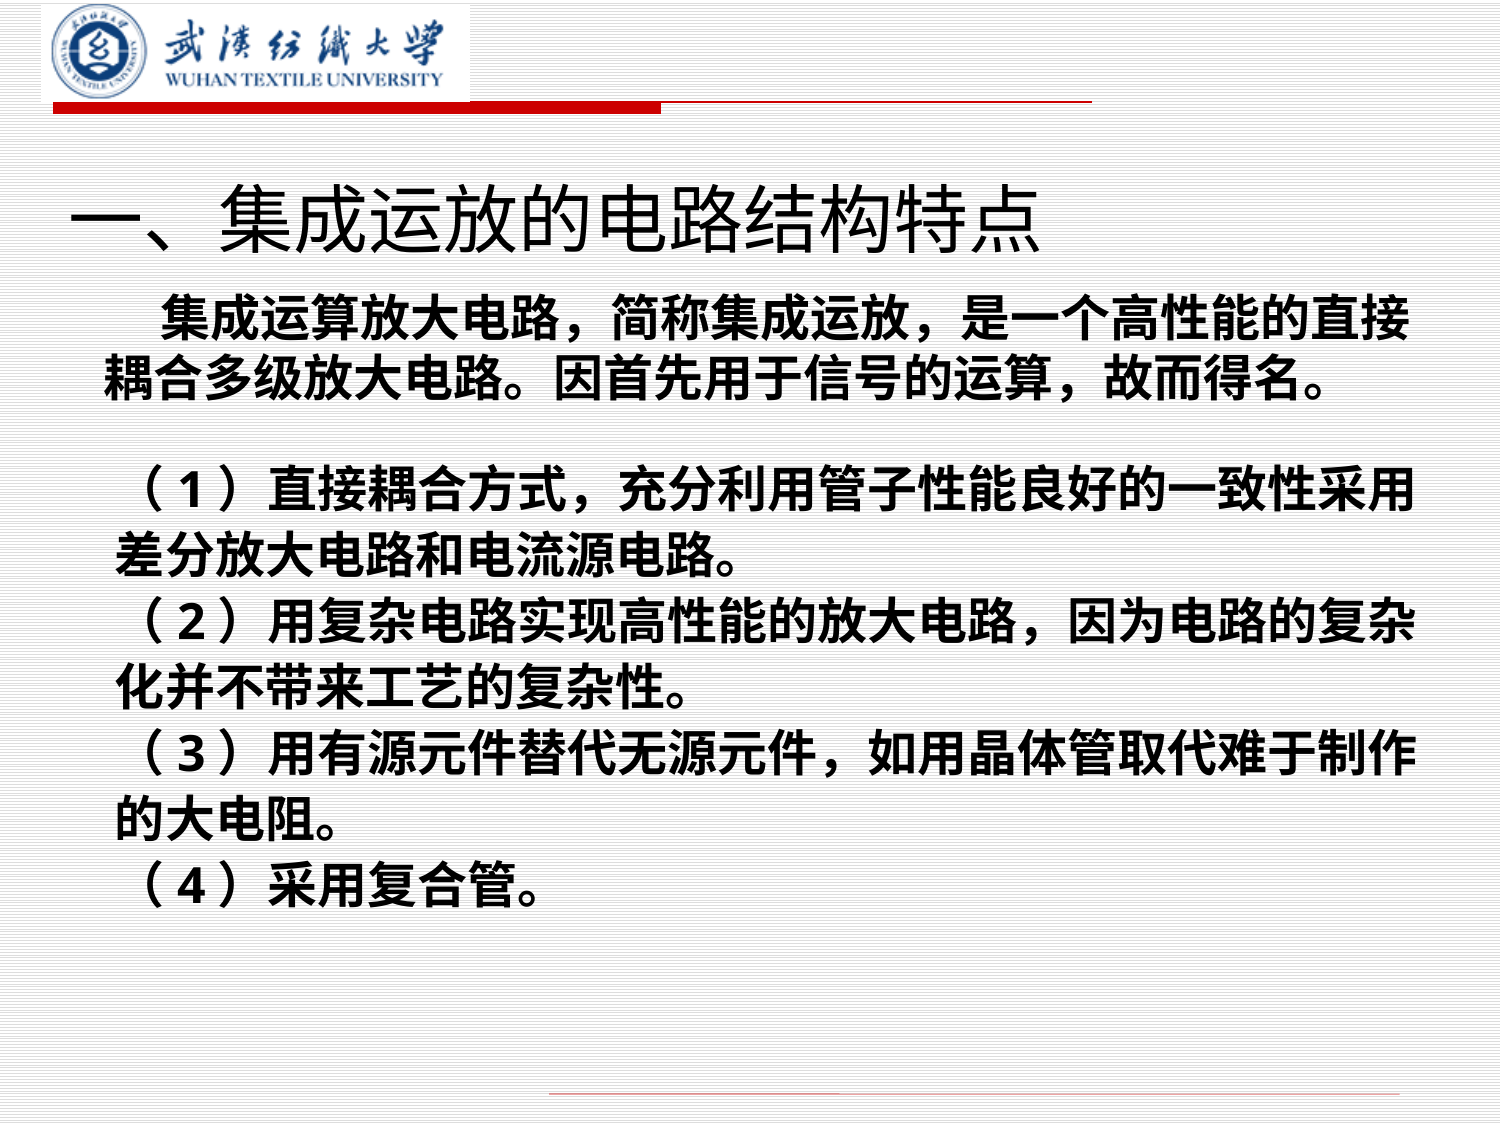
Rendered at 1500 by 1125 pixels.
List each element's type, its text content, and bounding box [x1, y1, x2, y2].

picture [41, 4, 470, 102]
title 一、集成运放的电路结构特点 [52, 172, 1219, 268]
text_box 集成运算放大电路，简称集成运放，是一个高性能的直接耦合多级放大电路。因首先用于信号的运算，故而得名。 [88, 278, 1426, 414]
text_box [174, 414, 1338, 475]
text_box （1）直接耦合方式，充分利用管子性能良好的一致性采用差分放大电路和电流源电路。 （2）用复杂电路实现高性能的放大电路，因为电路的复杂化并不带来工艺的复杂性。 （3）用有源元件替代无源元件，如用晶体管取代难于制作的大电阻。 （4）采用复合管。 [100, 444, 1436, 921]
